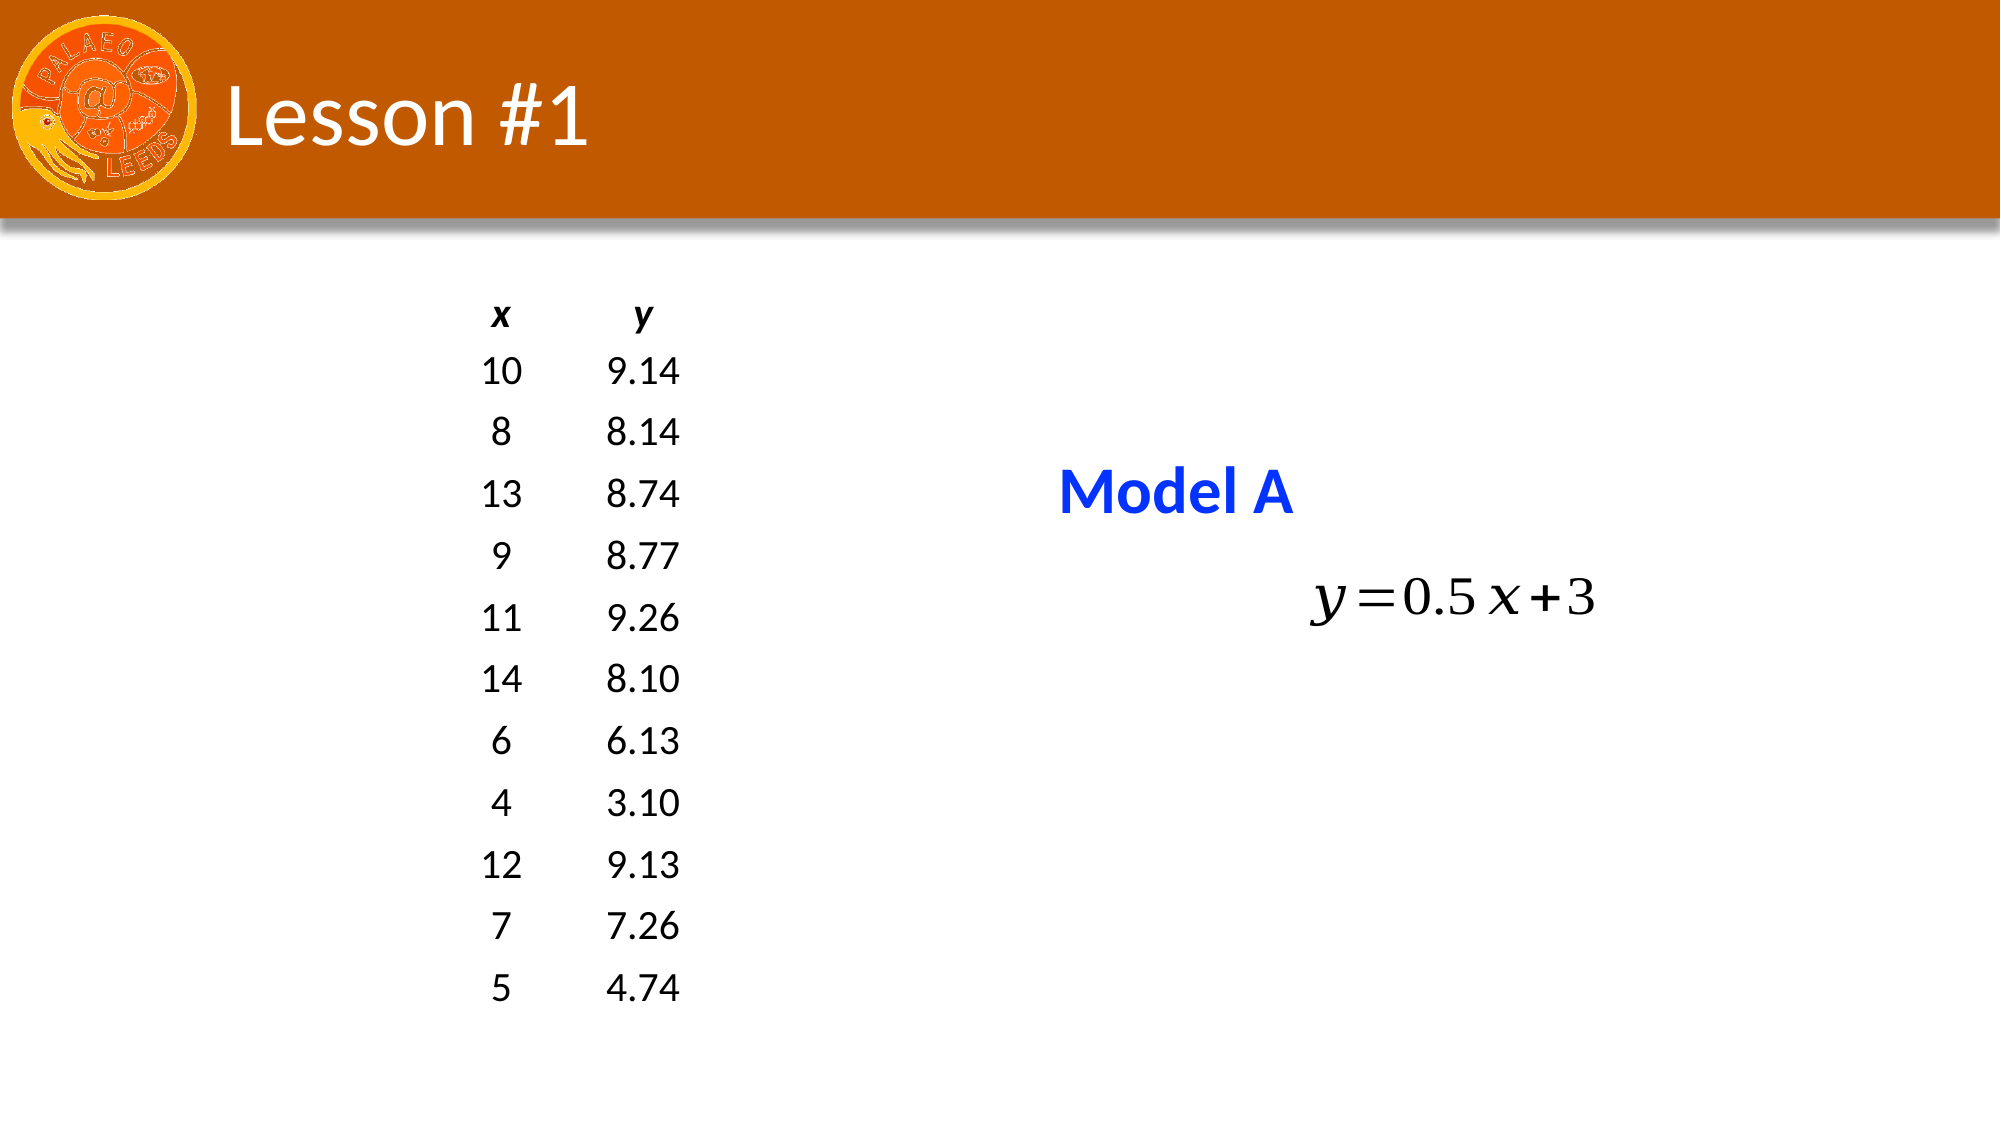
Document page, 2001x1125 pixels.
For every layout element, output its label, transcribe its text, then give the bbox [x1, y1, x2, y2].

table_cell 5 [430, 963, 572, 1025]
text_box Lesson #1 [210, 17, 2000, 201]
table_cell 4.74 [572, 963, 714, 1025]
table_cell 9.26 [572, 593, 714, 654]
table_cell 9 [430, 531, 572, 593]
table_header y [572, 289, 714, 345]
table_cell 12 [430, 840, 572, 901]
table_cell 8.14 [572, 407, 714, 469]
picture [11, 15, 197, 200]
text_box [0, 0, 2000, 219]
table_cell 9.14 [572, 345, 714, 407]
table_cell 13 [430, 469, 572, 531]
table_cell 7 [430, 901, 572, 963]
table_cell 8.74 [572, 469, 714, 531]
table_header x [430, 289, 572, 345]
table_cell 8 [430, 407, 572, 469]
table_cell 8.10 [572, 654, 714, 716]
table_cell 11 [430, 593, 572, 654]
table_cell 10 [430, 345, 572, 407]
table_cell 6 [430, 716, 572, 778]
table_cell 4 [430, 778, 572, 840]
table_cell 9.13 [572, 840, 714, 901]
table_cell 6.13 [572, 716, 714, 778]
table_cell 3.10 [572, 778, 714, 840]
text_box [1042, 439, 1598, 628]
table_cell 14 [430, 654, 572, 716]
table_cell 8.77 [572, 531, 714, 593]
table_cell 7.26 [572, 901, 714, 963]
